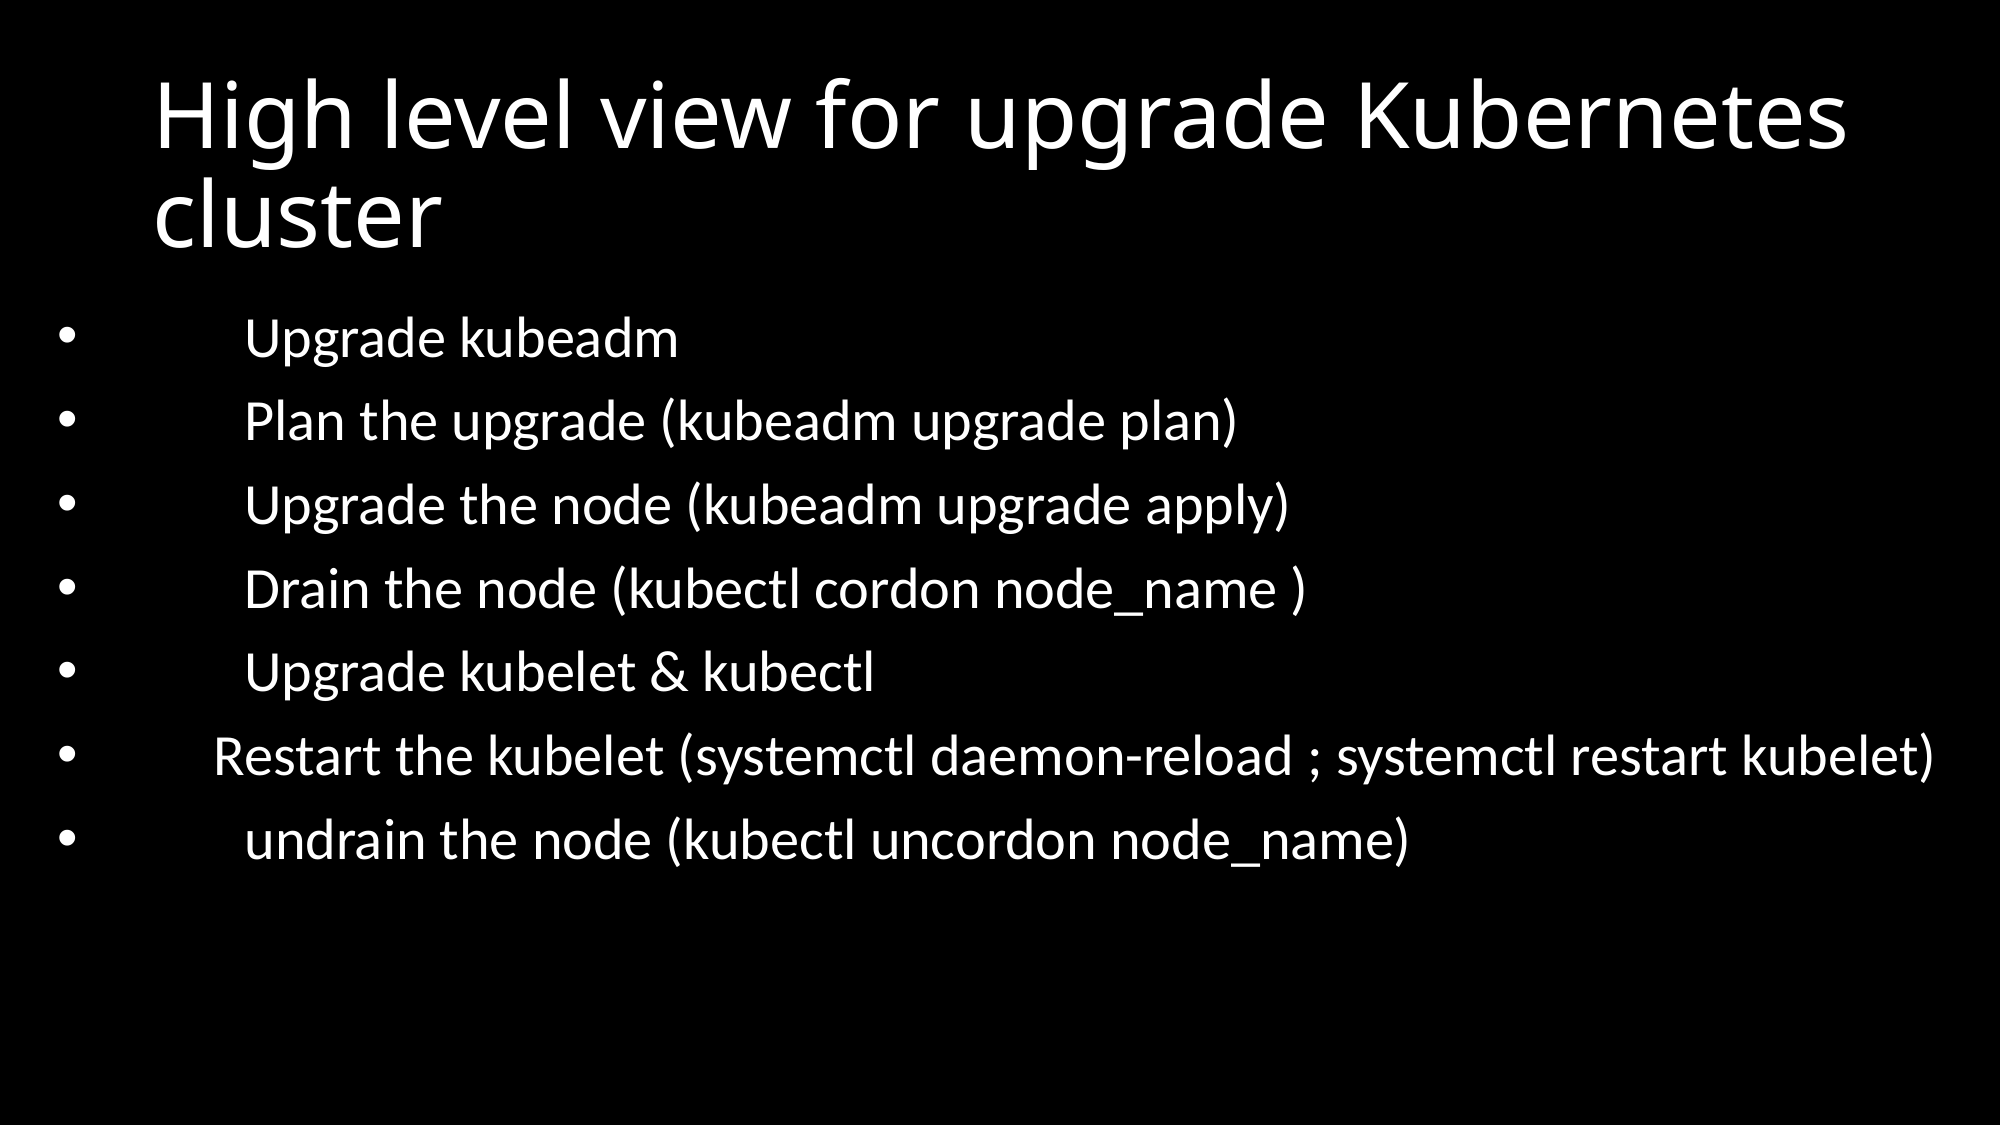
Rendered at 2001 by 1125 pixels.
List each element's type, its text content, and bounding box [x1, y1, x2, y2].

title High level view for upgrade Kubernetes cluster [137, 59, 1958, 278]
list Upgrade kubeadm Plan the upgrade (kubeadm upgrade plan) Upgrade the node (kubeadm upgrade apply) Drain the node (kubectl cordon node_name ) Upgrade kubelet & kubectl Restart the kubelet (systemctl daemon-reload ; systemctl restart kubelet) undrain the node (kubectl uncordon node_name) [41, 299, 1980, 1014]
